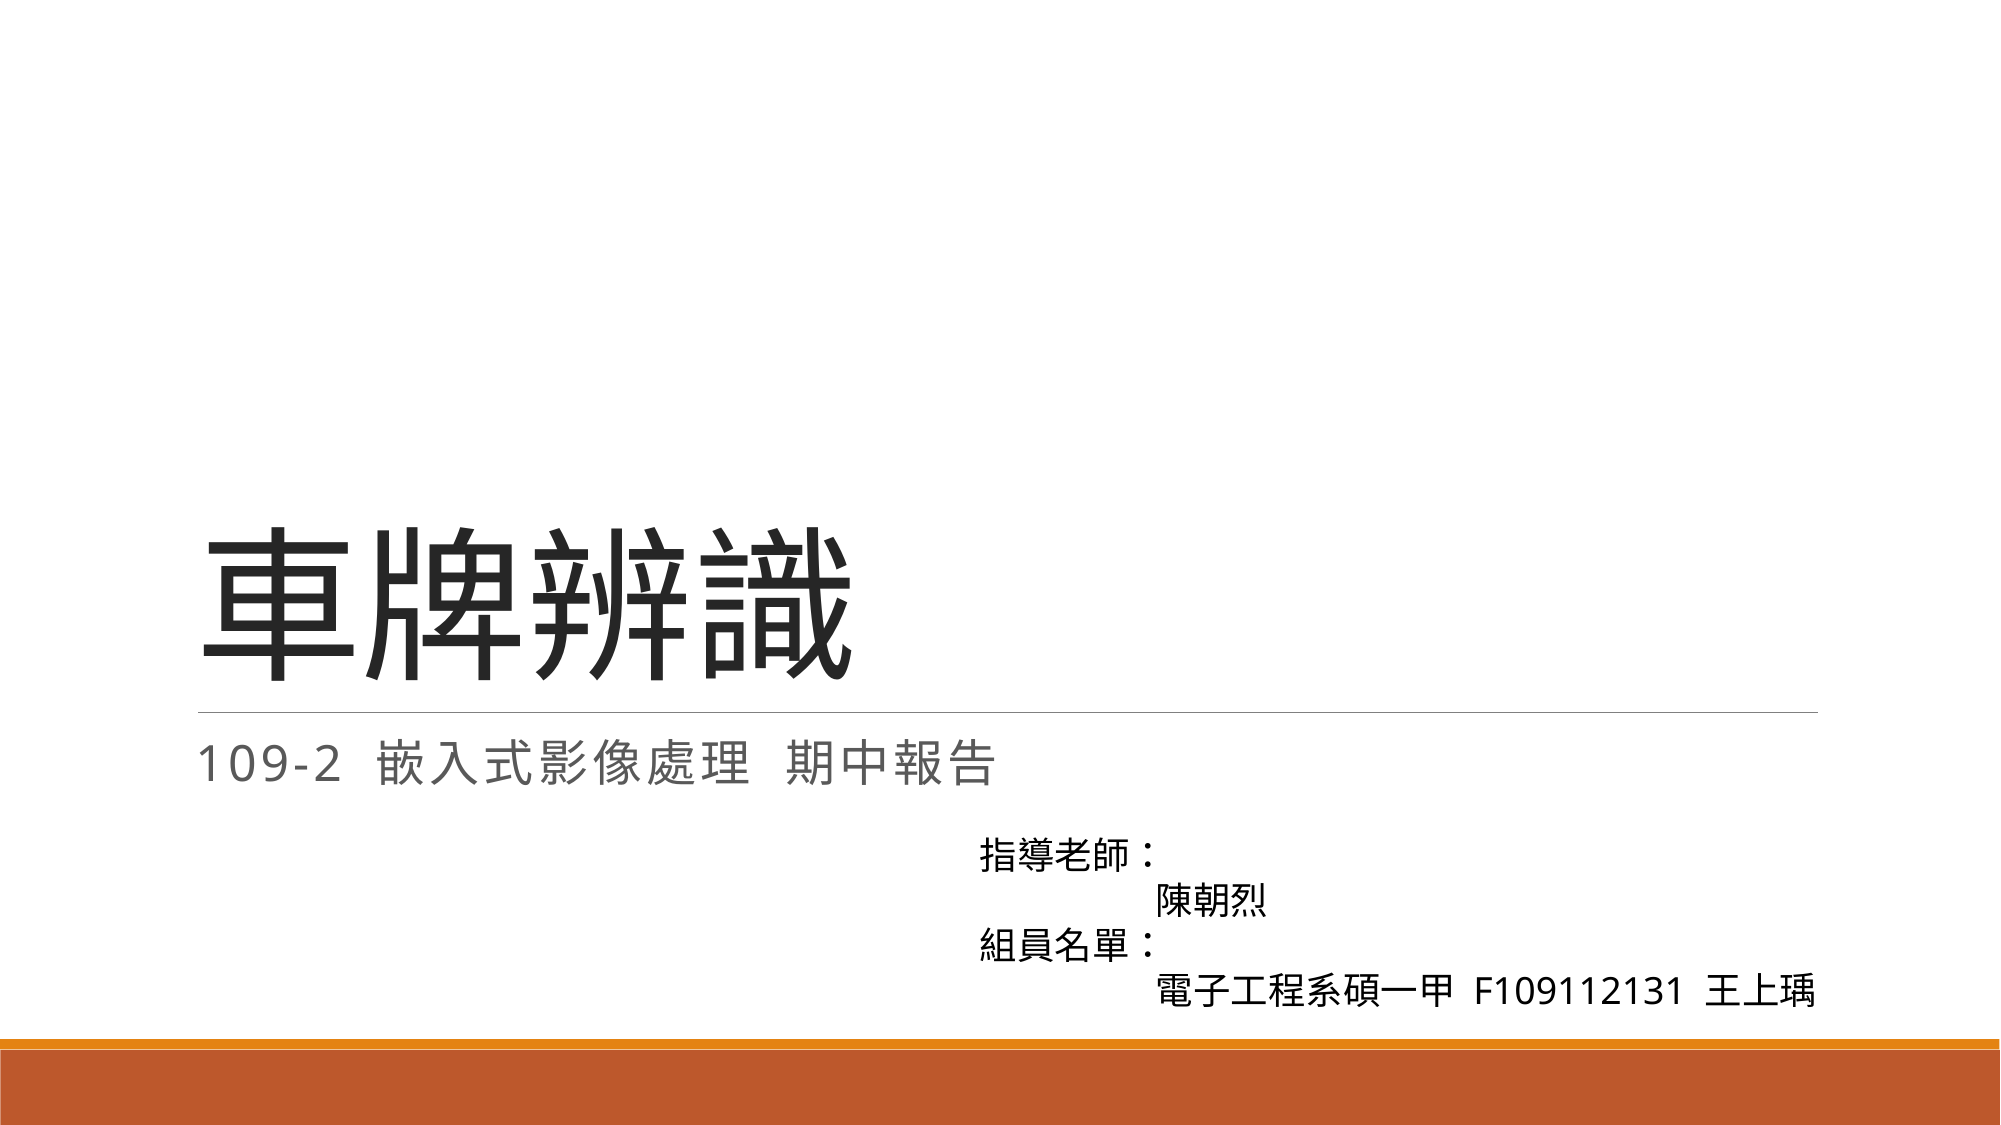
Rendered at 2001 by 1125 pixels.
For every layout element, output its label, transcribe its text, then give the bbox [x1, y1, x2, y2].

text_box 指導老師： 陳朝烈 組員名單： 電子工程系碩一甲 F109112131 王上瑀 [964, 824, 1965, 1020]
title 車牌辨識 [180, 124, 1830, 710]
subtitle 109-2 嵌入式影像處理 期中報告 [180, 730, 1831, 919]
